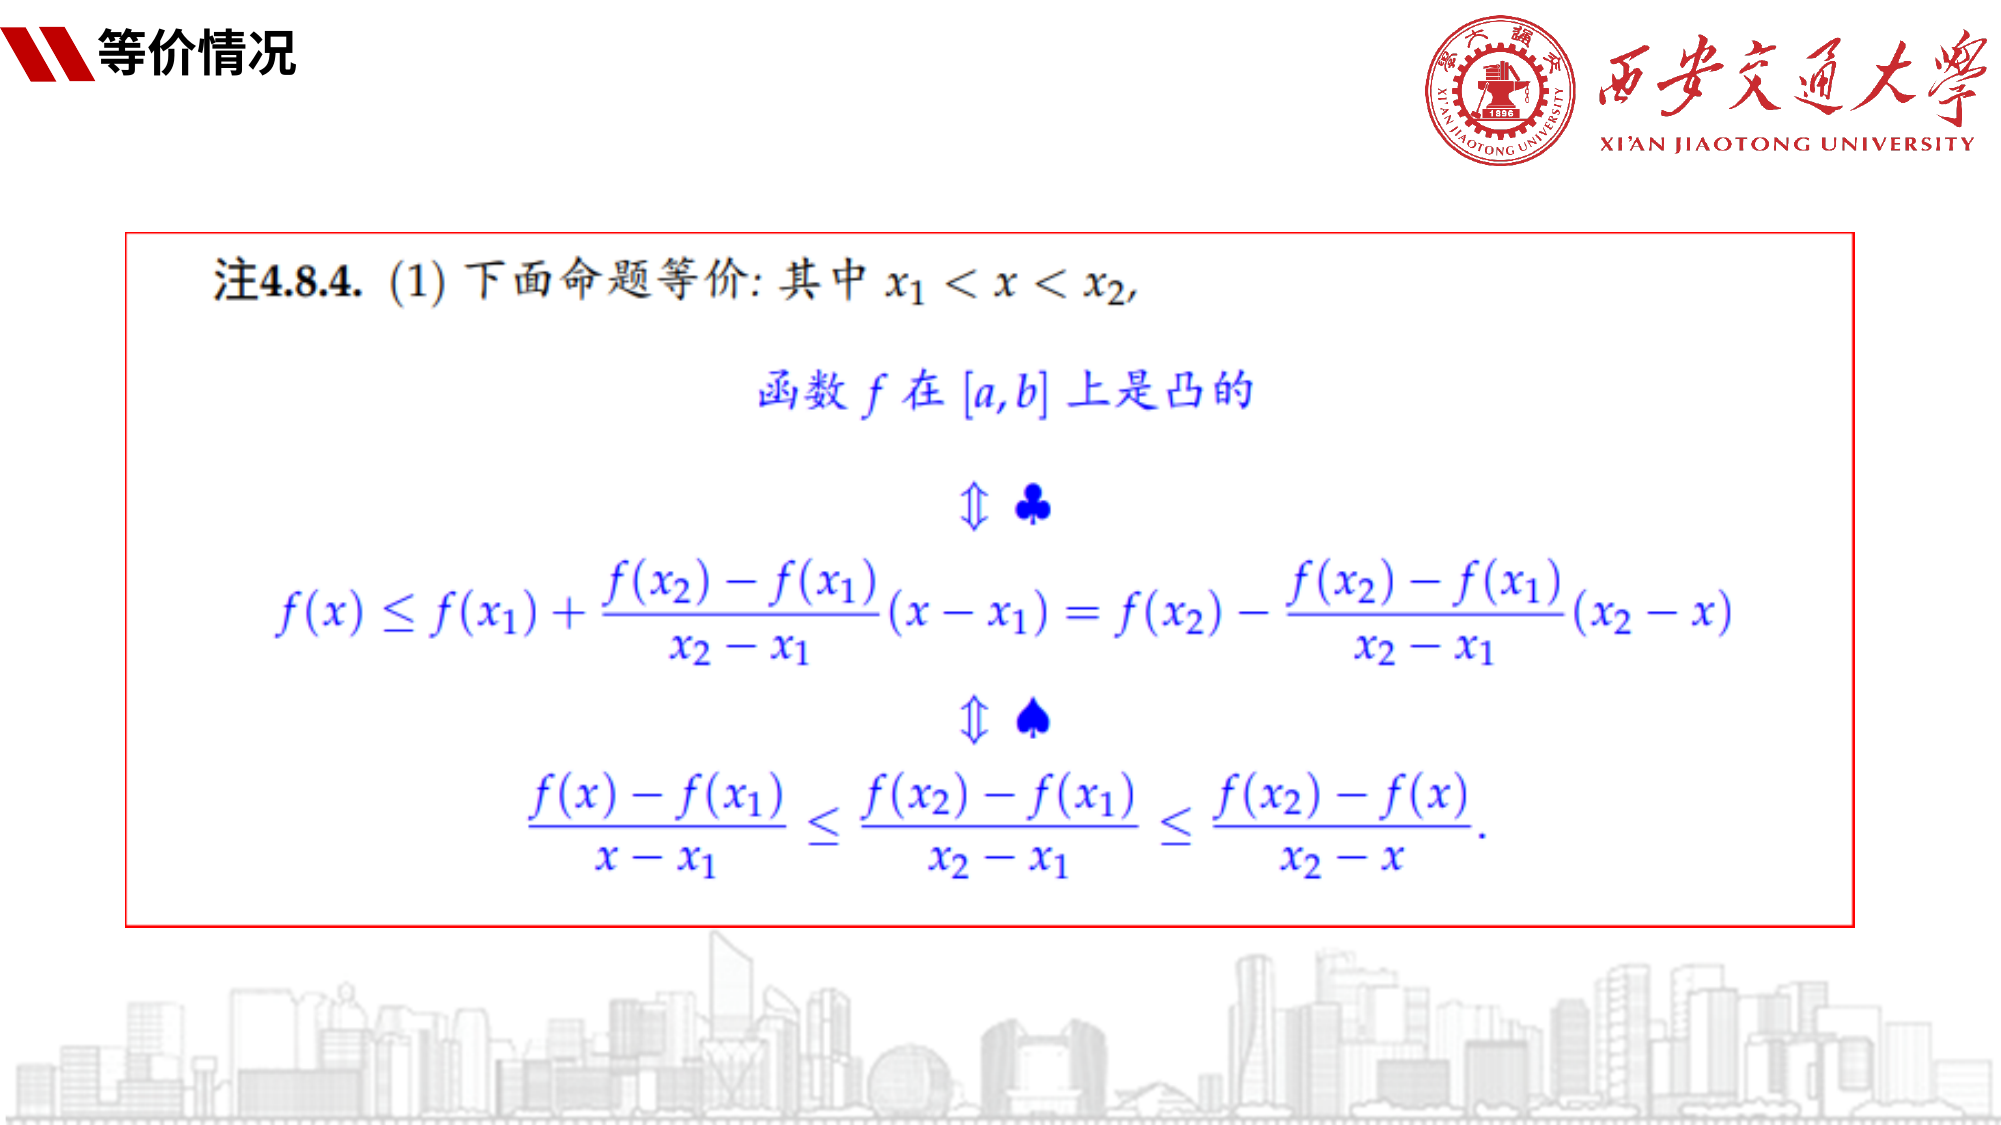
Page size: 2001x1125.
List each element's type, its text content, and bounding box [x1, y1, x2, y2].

text_box [0, 26, 59, 83]
picture [5, 232, 2001, 1125]
text_box 等价情况 [82, 13, 871, 89]
picture [1425, 15, 1987, 166]
text_box [37, 25, 98, 83]
